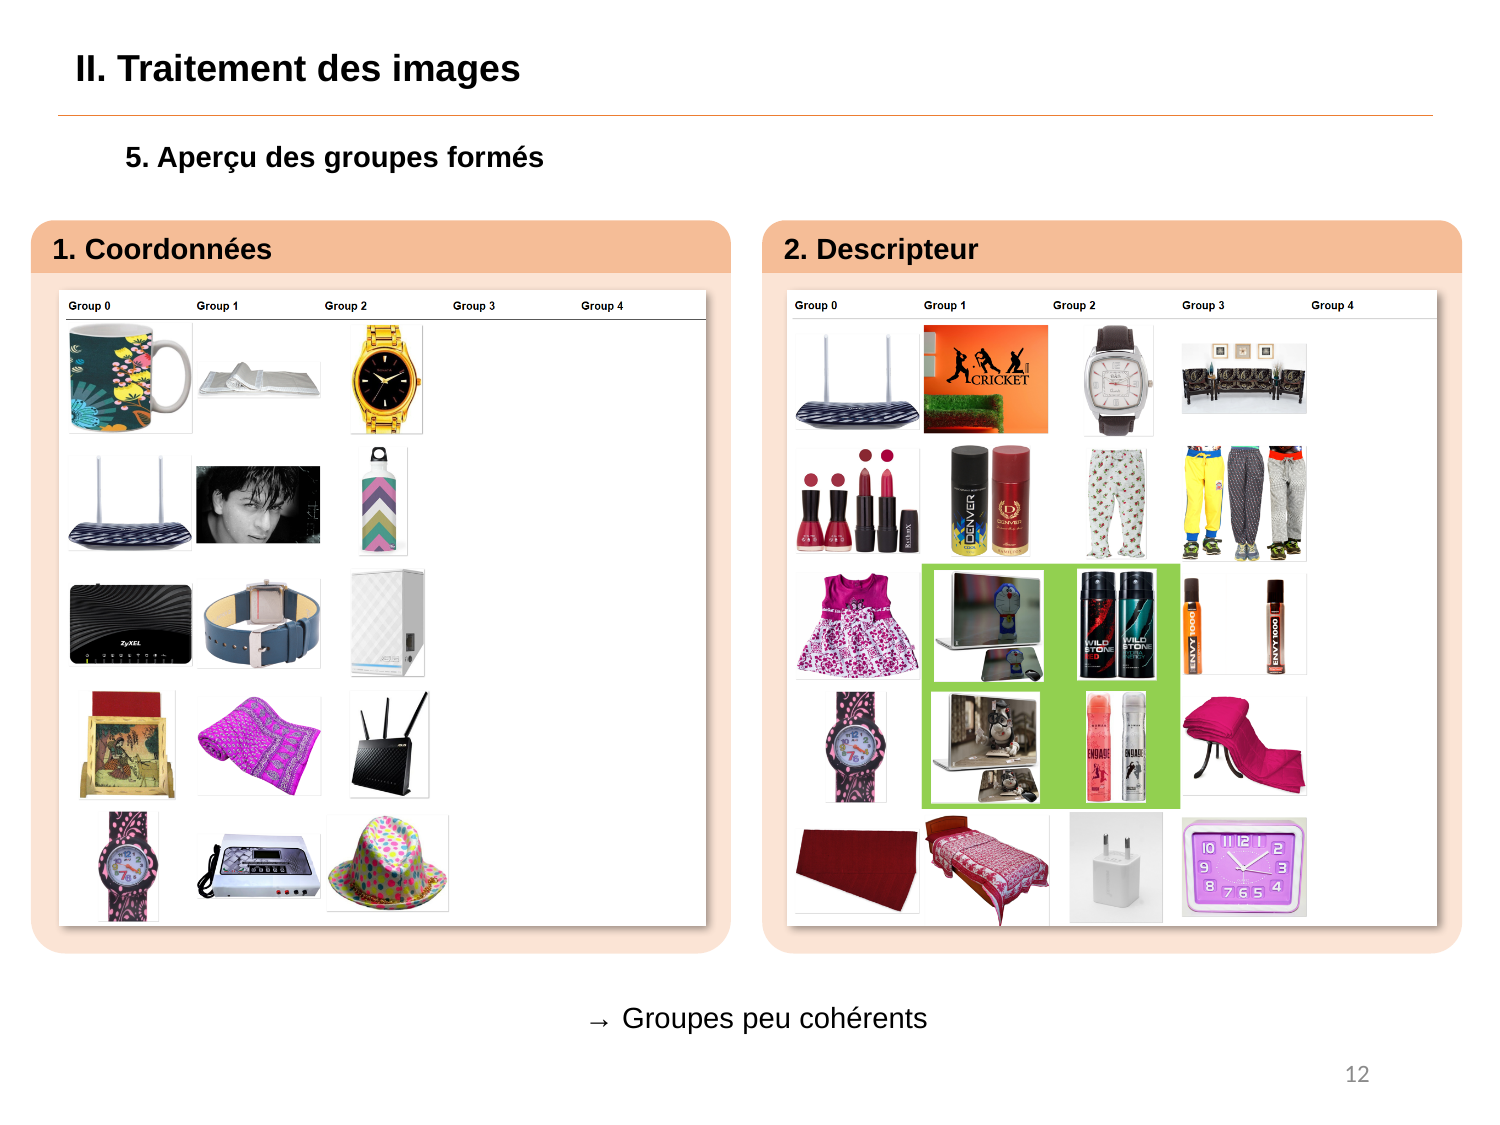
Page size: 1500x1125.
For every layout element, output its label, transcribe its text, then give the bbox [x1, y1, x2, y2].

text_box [762, 220, 1463, 954]
picture [59, 290, 706, 926]
slide_number 12 [1047, 1042, 1385, 1102]
text_box → Groupes peu cohérents [569, 991, 944, 1042]
picture [787, 290, 1437, 926]
text_box II. Traitement des images [60, 36, 537, 97]
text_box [30, 220, 731, 954]
text_box 5. Aperçu des groupes formés [110, 131, 560, 181]
